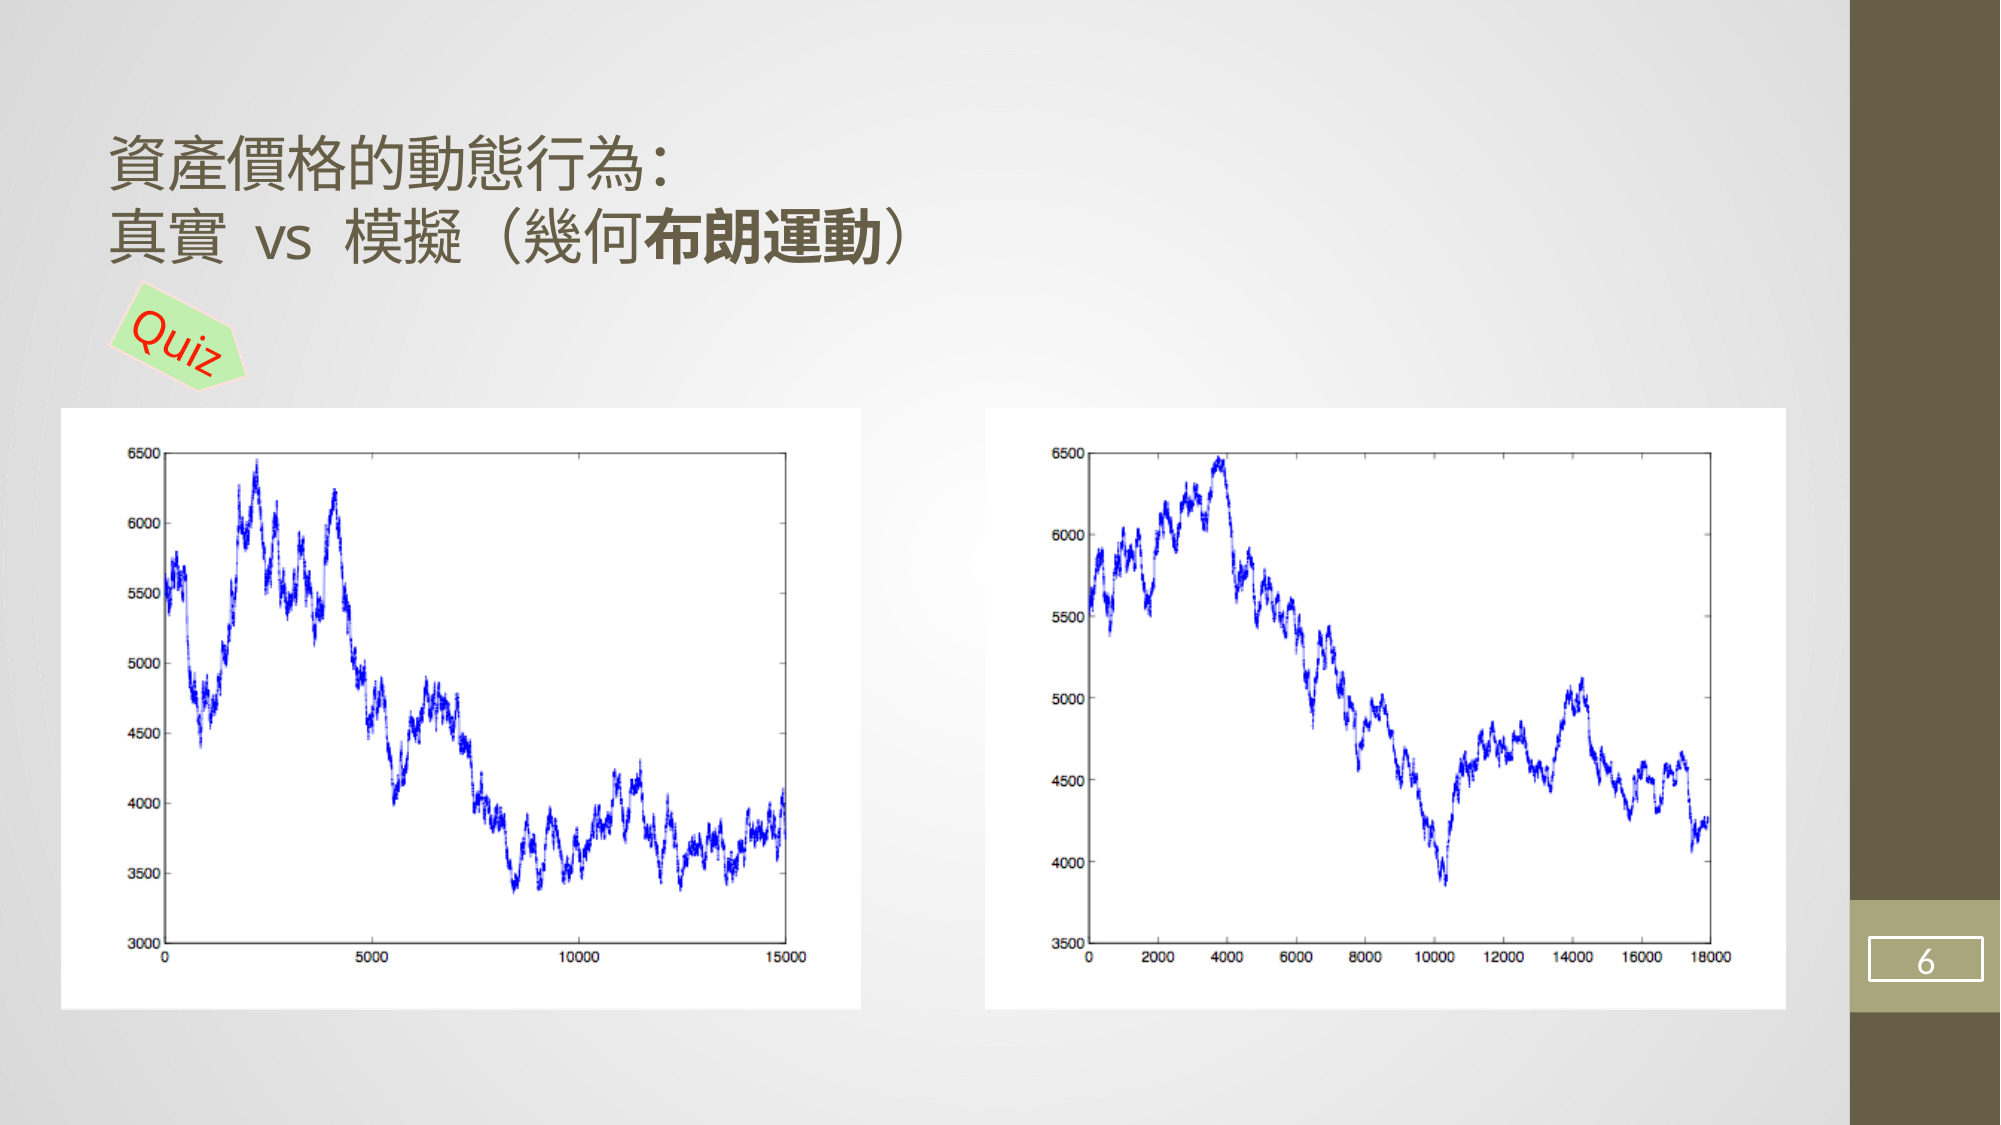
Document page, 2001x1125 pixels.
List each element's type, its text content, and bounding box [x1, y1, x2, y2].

picture [60, 408, 862, 1010]
picture [985, 408, 1786, 1010]
slide_number 6 [1868, 936, 1984, 982]
title 資產價格的動態行為： 真實 vs 模擬（幾何布朗運動） [99, 104, 1768, 293]
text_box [109, 280, 264, 409]
